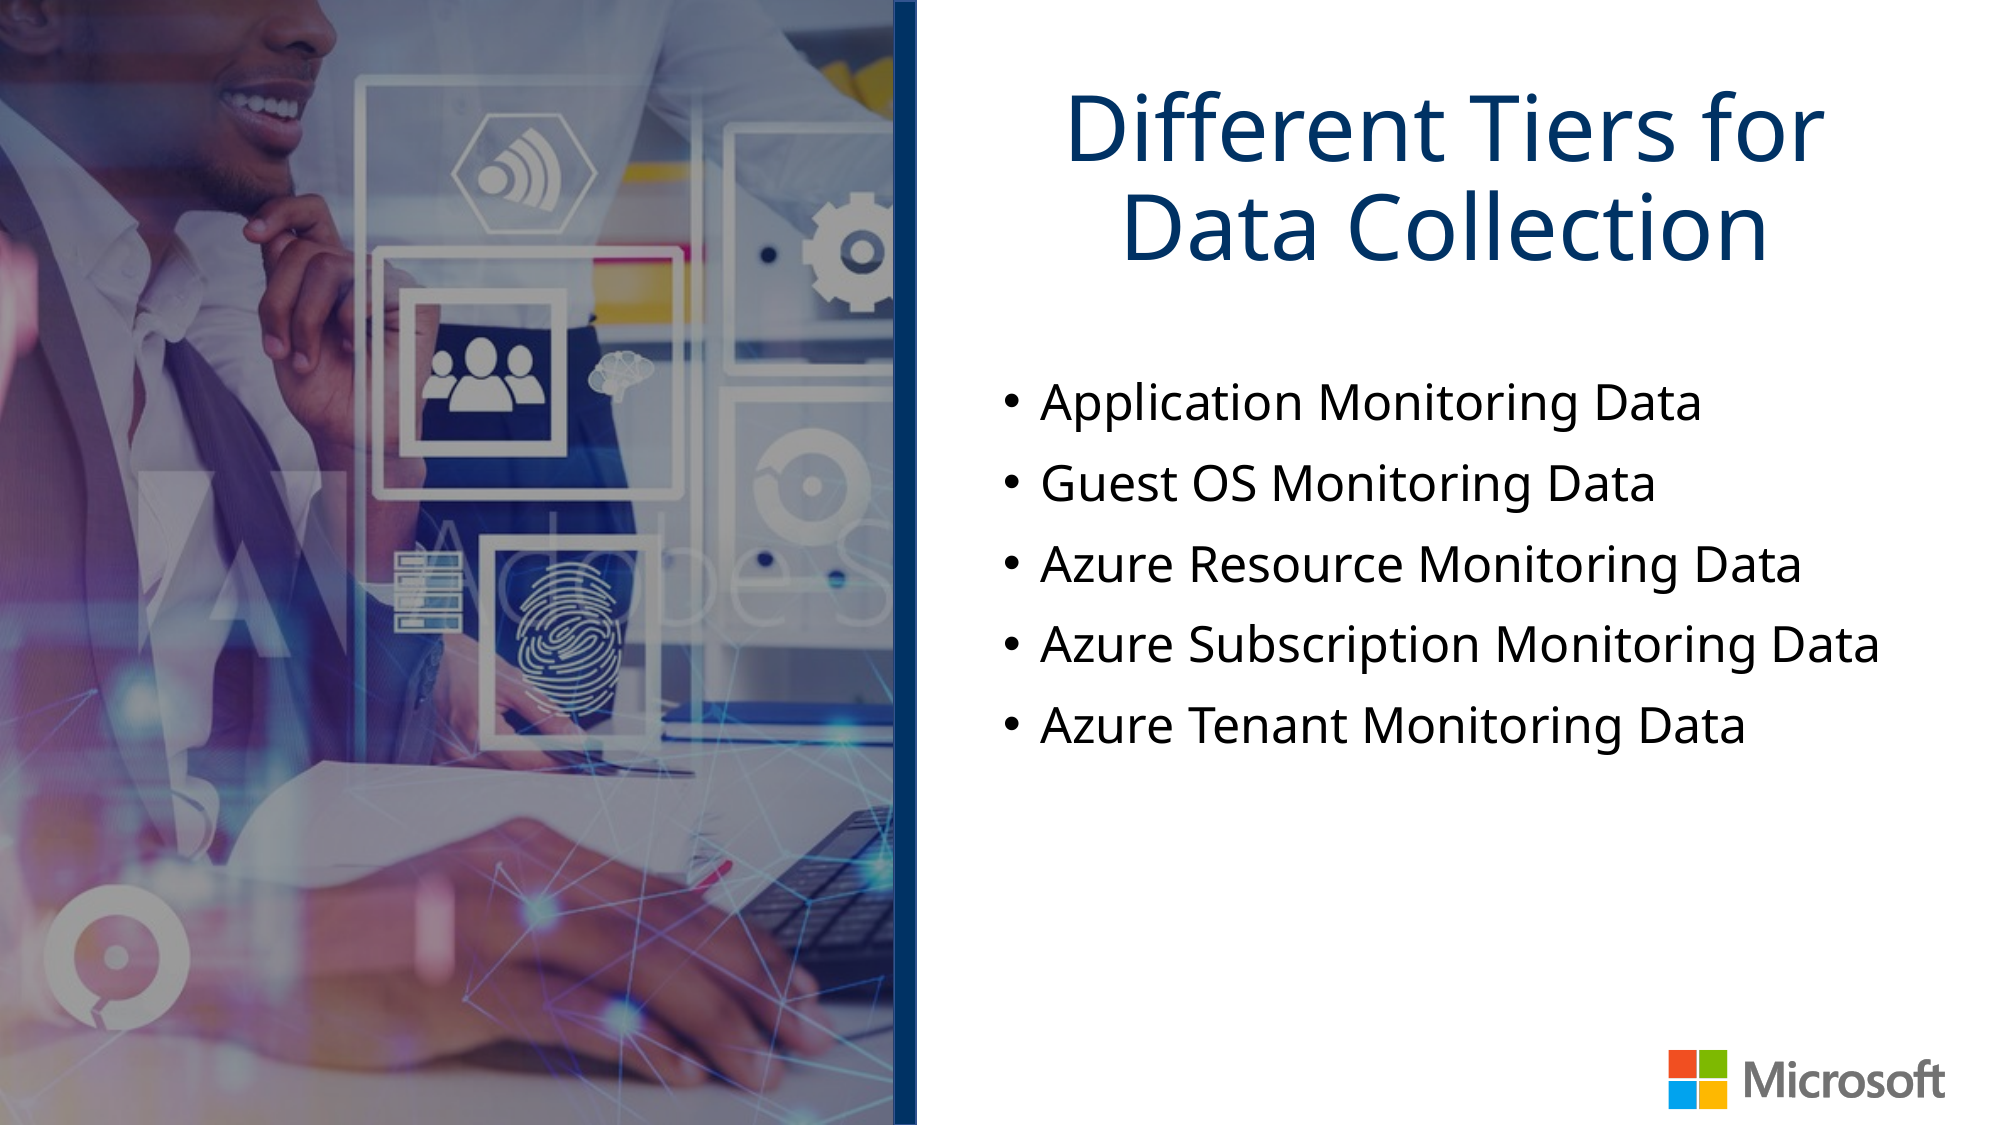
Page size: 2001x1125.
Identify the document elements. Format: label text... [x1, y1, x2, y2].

picture [0, 0, 893, 1125]
list Application Monitoring Data Guest OS Monitoring Data Azure Resource Monitoring Data Azure Subscription Monitoring Data Azure Tenant Monitoring Data [988, 362, 1966, 819]
picture [1668, 1014, 1983, 1125]
title Different Tiers for Data Collection [971, 52, 1920, 288]
